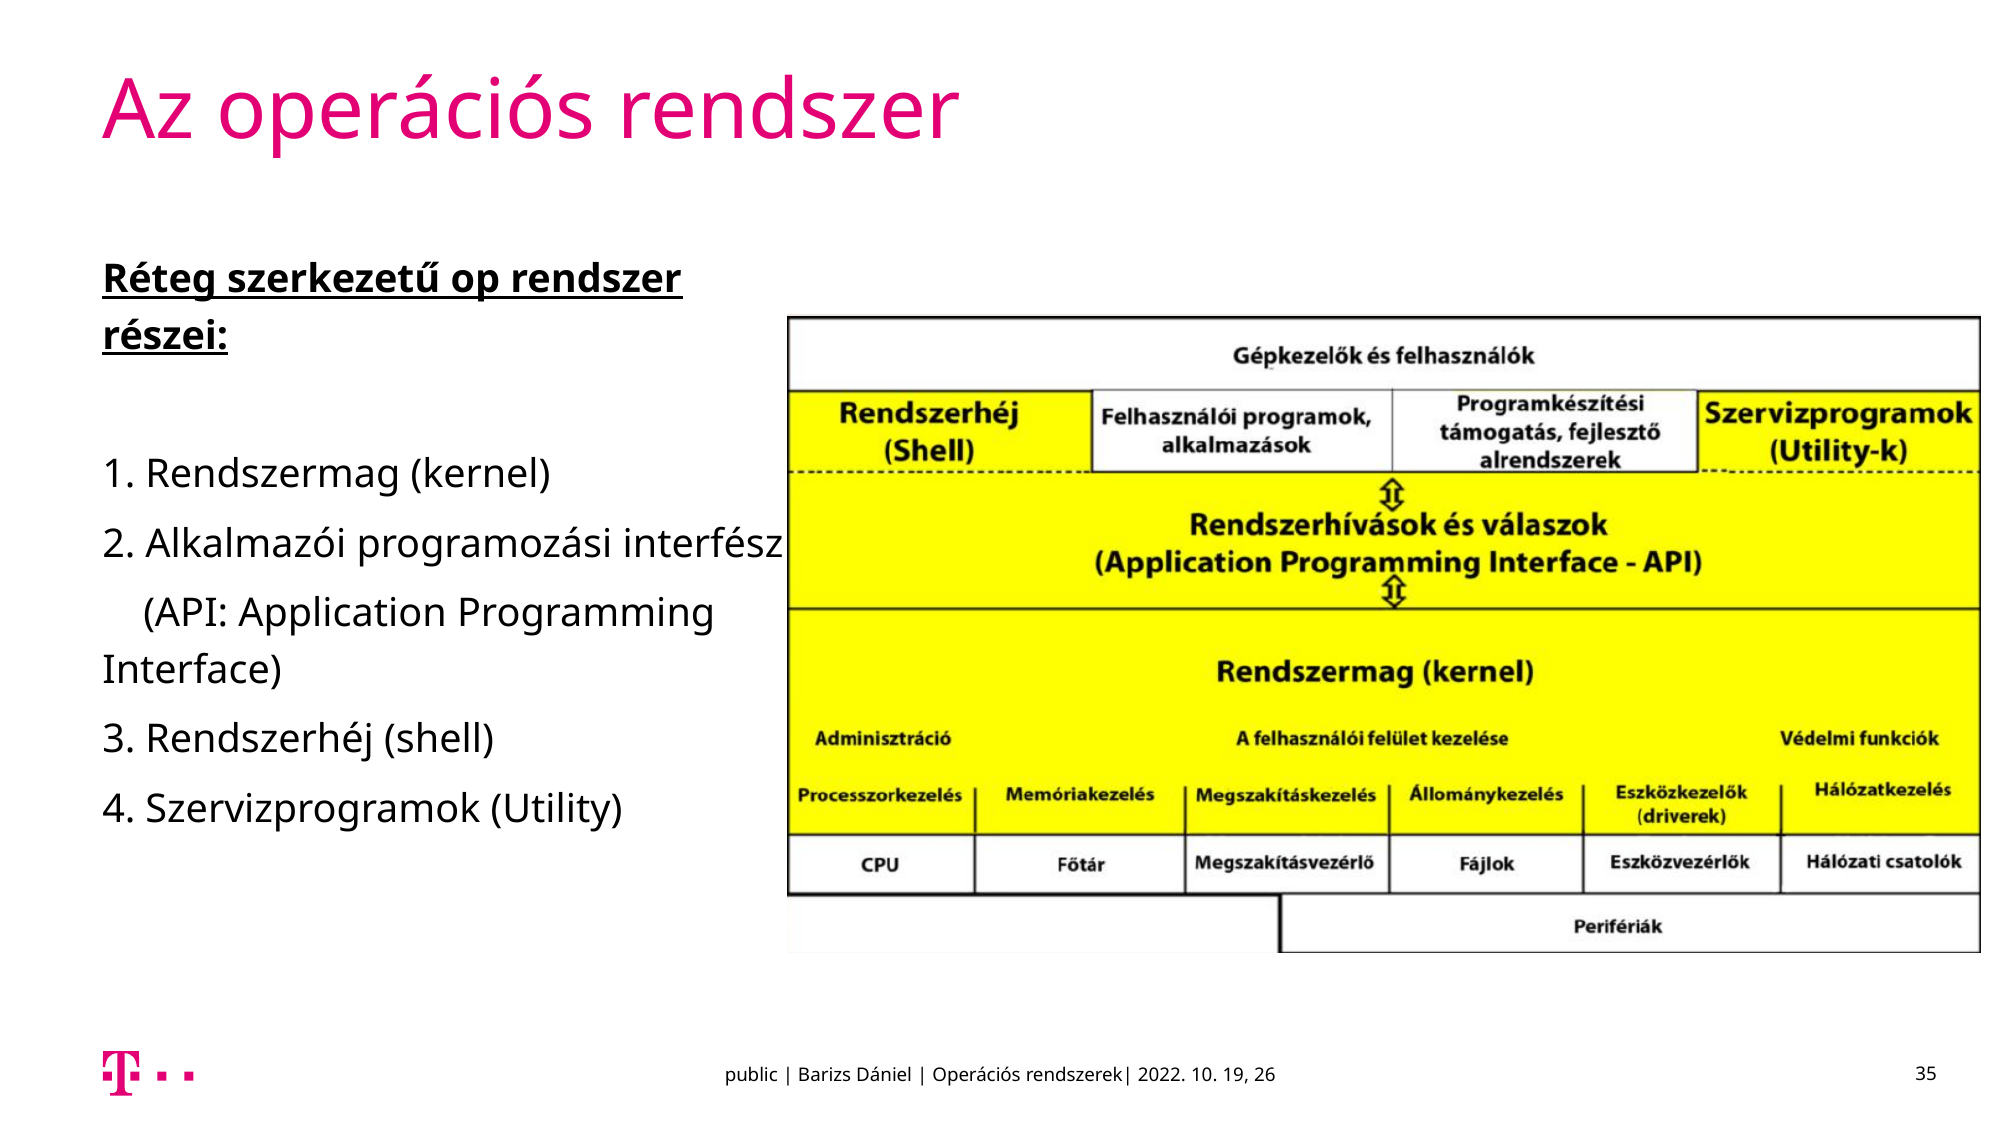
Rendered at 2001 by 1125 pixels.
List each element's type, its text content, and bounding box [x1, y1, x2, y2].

slide_number 35 [1915, 1047, 1957, 1101]
title Az operációs rendszer [102, 66, 1898, 185]
list Réteg szerkezetű op rendszer részei: 1. Rendszermag (kernel) 2. Alkalmazói programozási interfész (API: Application Programming Interface) 3. Rendszerhéj (shell) 4. Szervizprogramok (Utility) [102, 243, 811, 1035]
picture [787, 314, 1981, 953]
footer public | Barizs Dániel | Operációs rendszerek| 2022. 10. 19, 26 [385, 1047, 1615, 1101]
